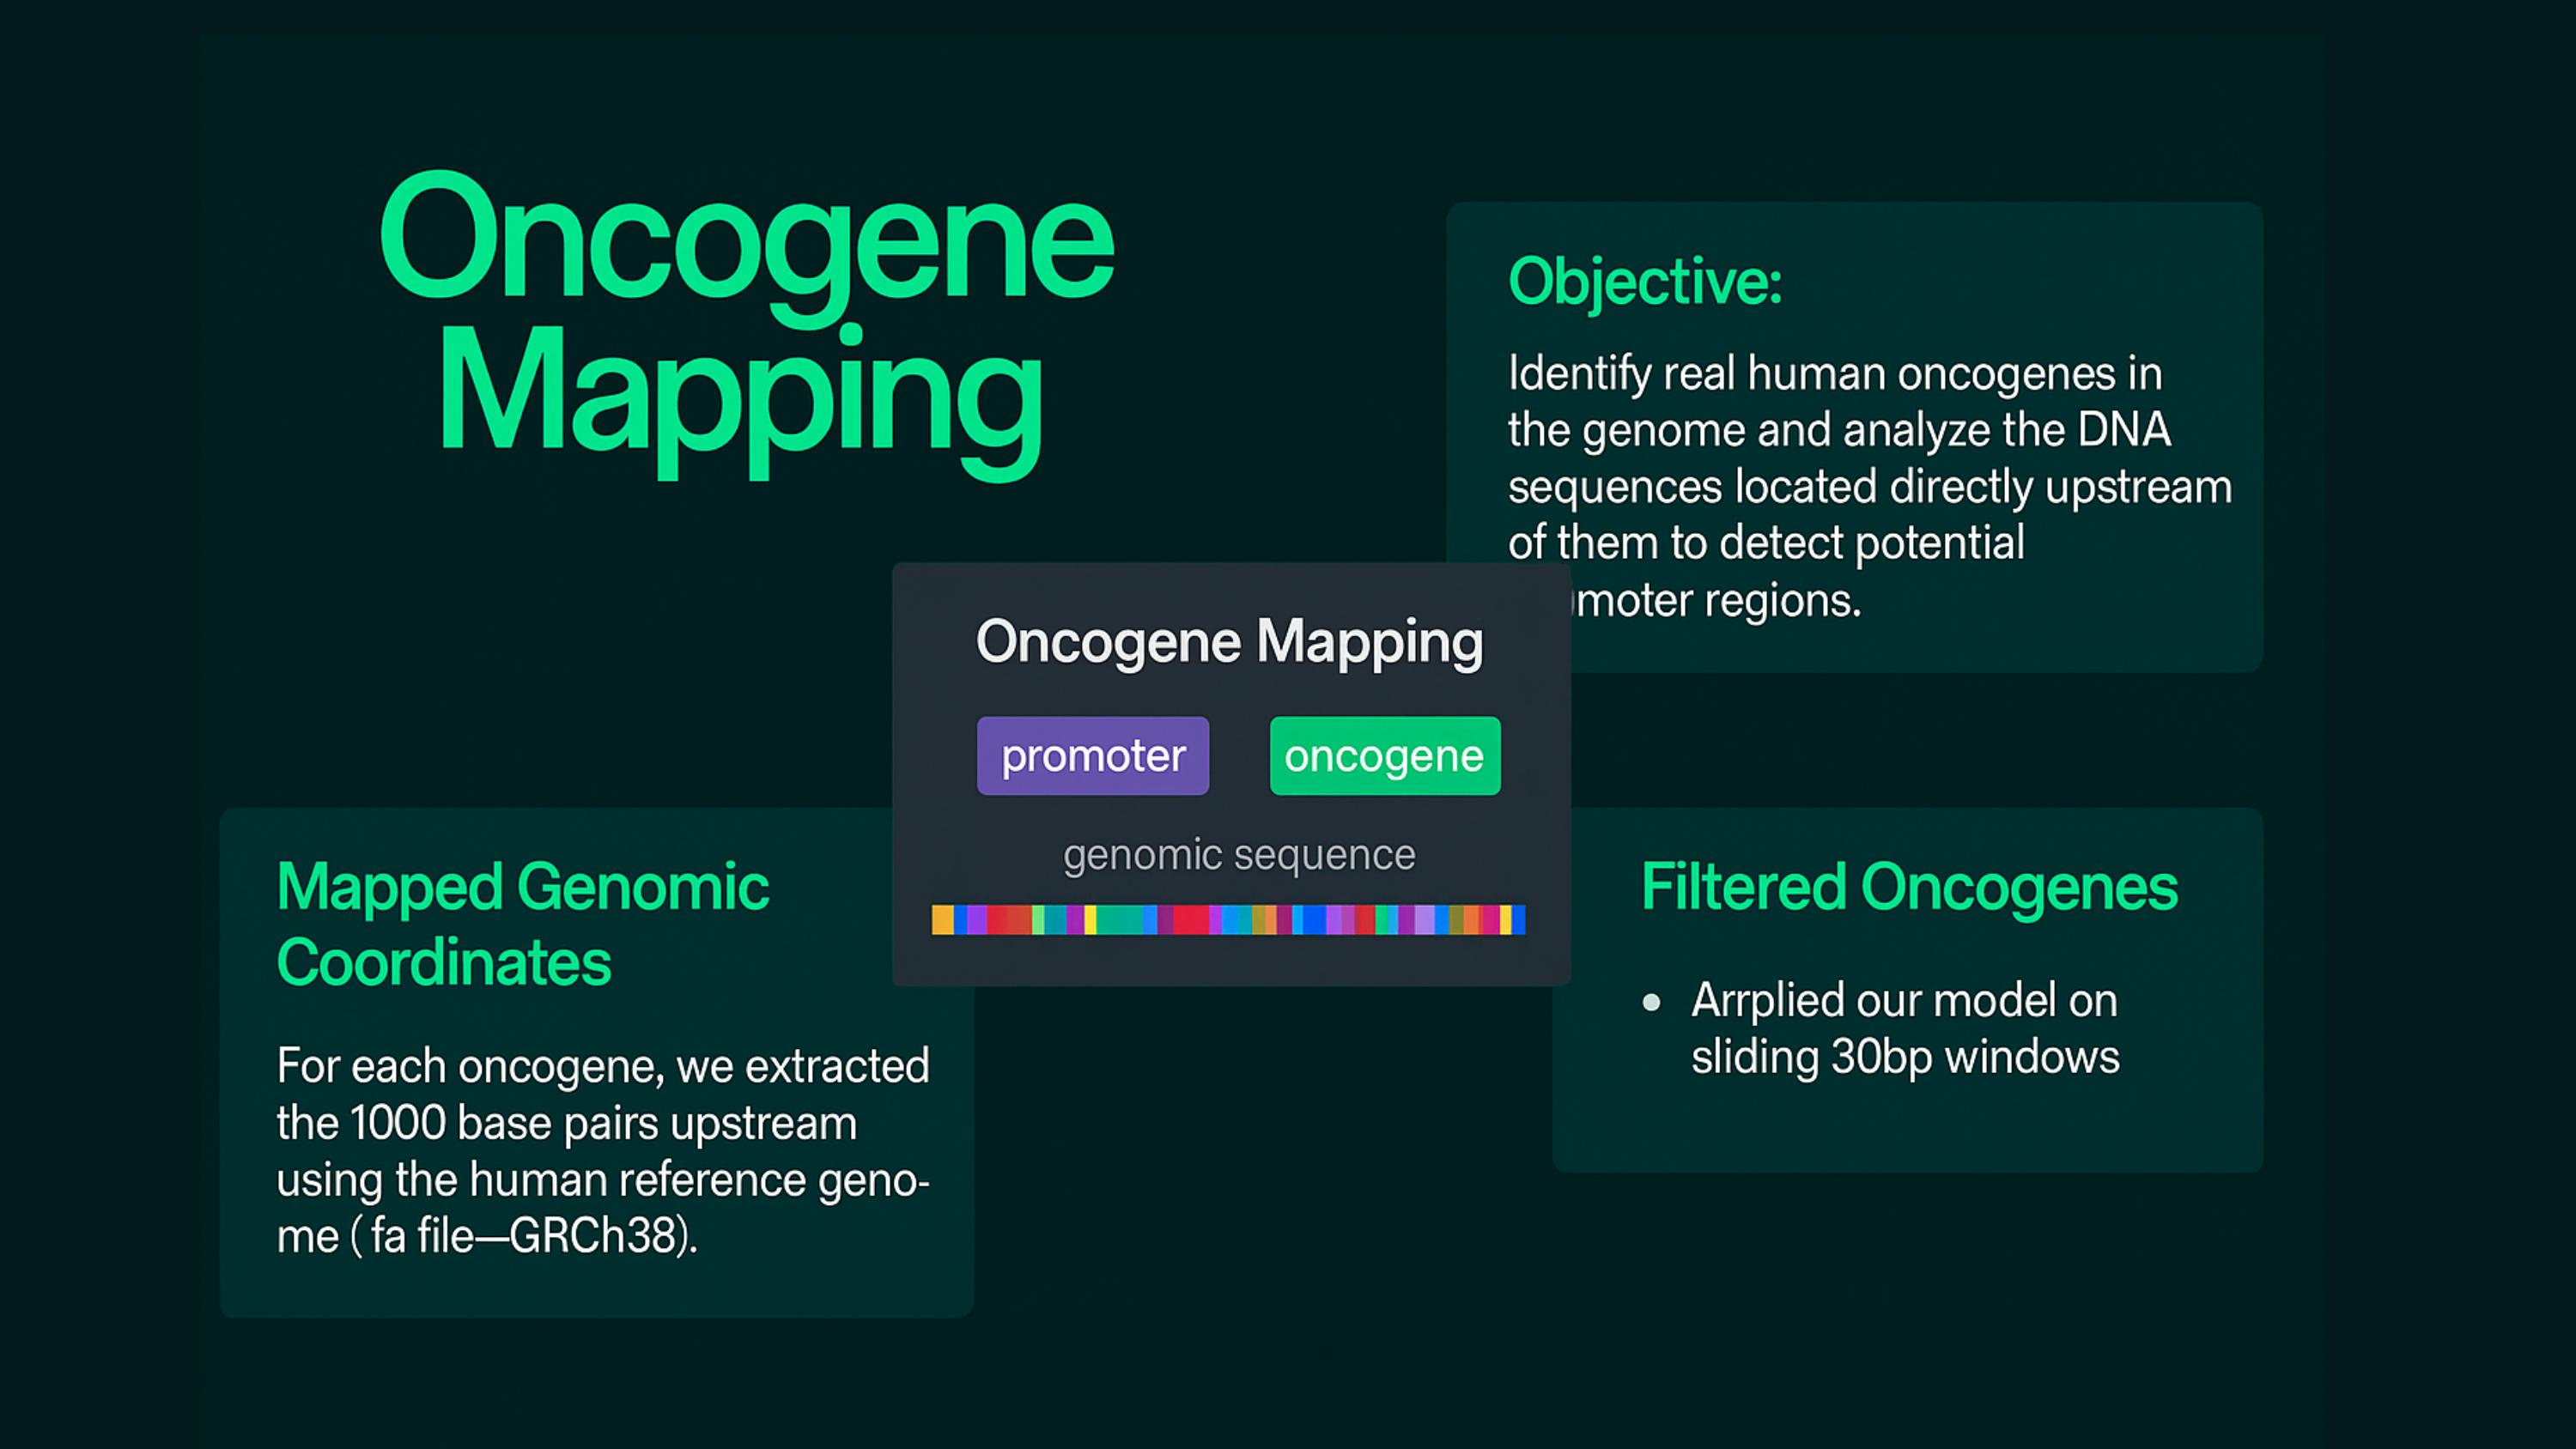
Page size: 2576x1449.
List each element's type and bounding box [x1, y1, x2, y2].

text_box [200, 33, 2324, 1449]
